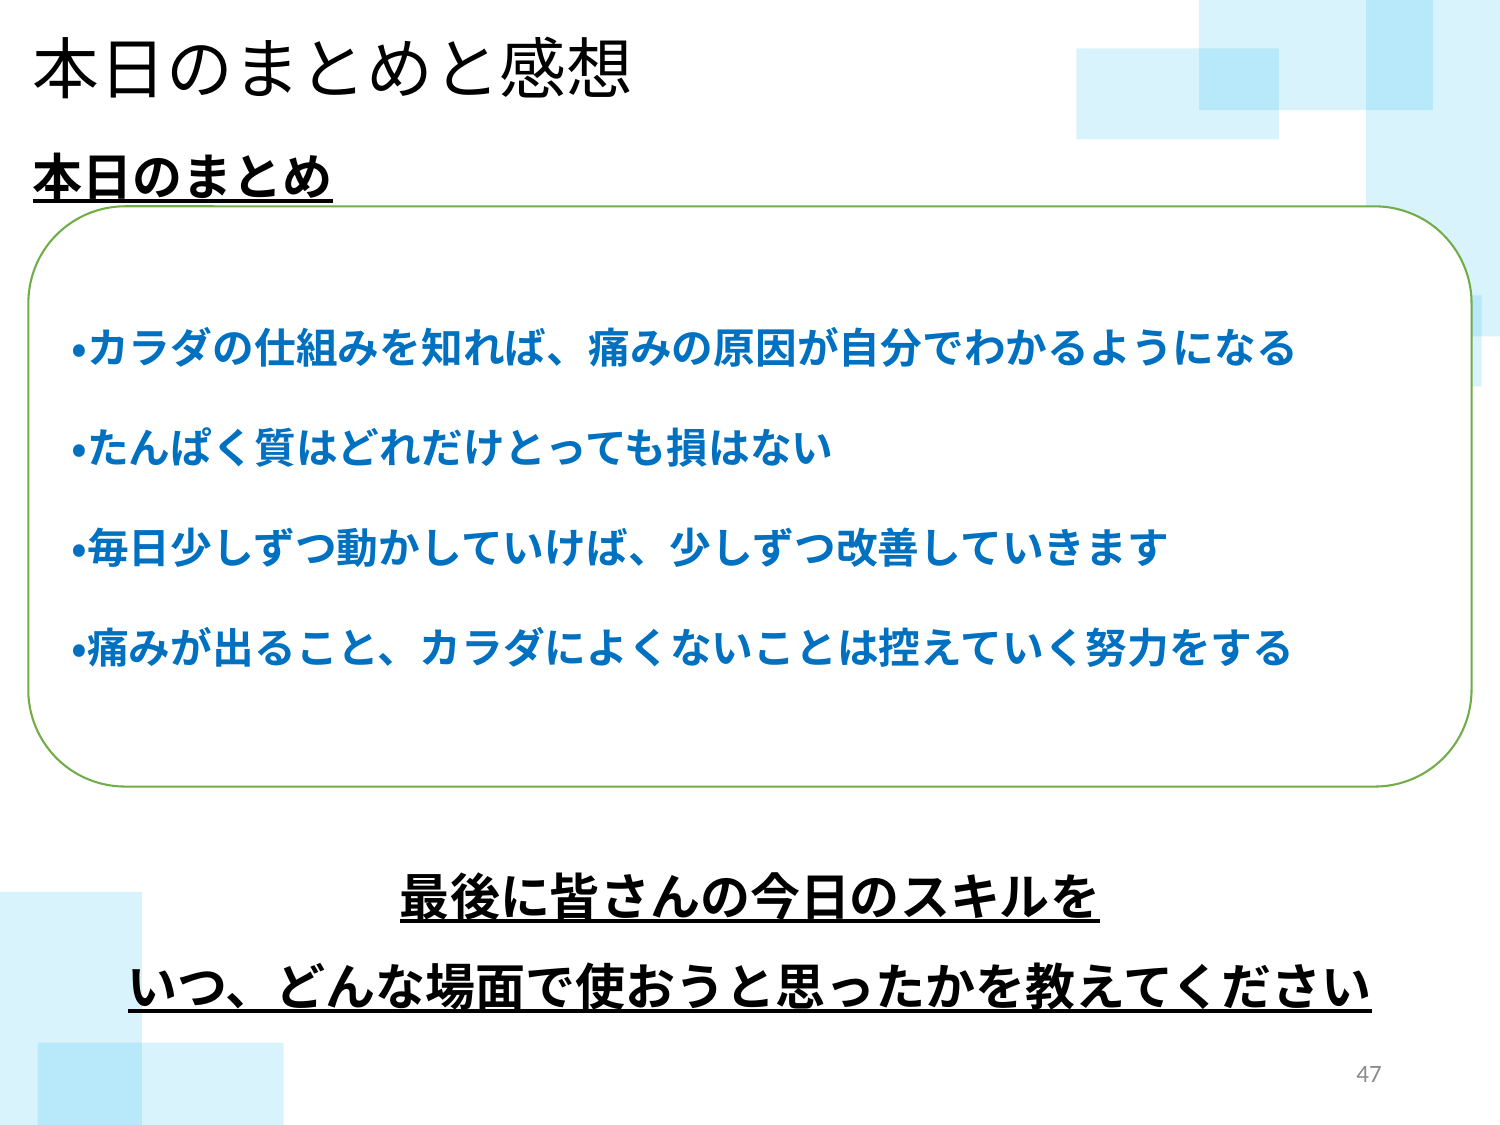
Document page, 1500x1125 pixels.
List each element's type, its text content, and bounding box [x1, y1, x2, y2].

slide_number 46 [1059, 1042, 1397, 1103]
text_box 本日のまとめと感想 [18, 19, 1435, 114]
text_box 本日のまとめ [18, 107, 1131, 213]
text_box 最後に皆さんの今日のスキルを いつ、どんな場面で使おうと思ったかを教えてください [101, 827, 1399, 1023]
text_box ・カラダの仕組みを知れば、痛みの原因が自分でわかるようになる ・たんぱく質はどれだけとっても損はない ・毎日少しずつ動かしていけば、少しずつ改善していきます ・痛みが出ること、カラダによくないことは控えていく努力をする [27, 205, 1473, 788]
